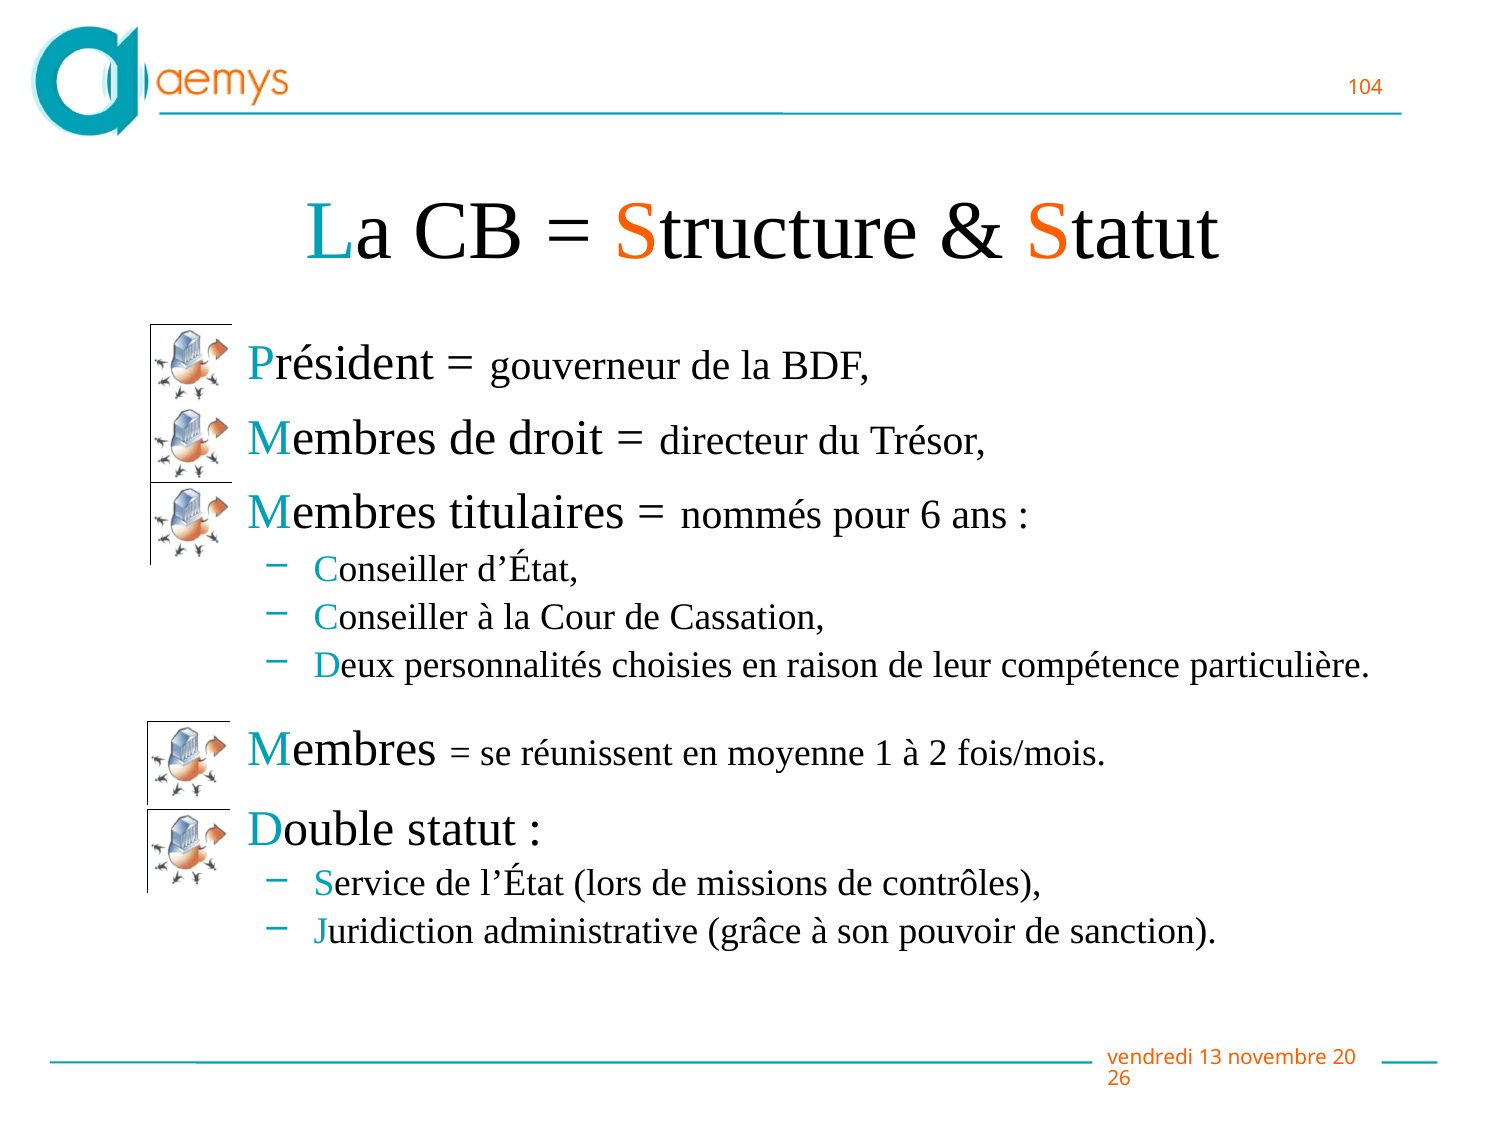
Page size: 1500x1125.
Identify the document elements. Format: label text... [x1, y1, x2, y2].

picture [147, 809, 231, 893]
list Président = gouverneur de la BDF, Membres de droit = directeur du Trésor, Membres titulaires = nommés pour 6 ans : Conseiller d’État, Conseiller à la Cour de Cassation, Deux personnalités choisies en raison de leur compétence particulière. Membres = se réunissent en moyenne 1 à 2 fois/mois. Double statut : Service de l’État (lors de missions de contrôles), Juridiction administrative (grâce à son pouvoir de sanction). [176, 321, 1427, 1023]
title La CB = Structure & Statut [112, 137, 1413, 313]
picture [147, 721, 231, 805]
picture [149, 324, 233, 566]
picture [29, 24, 290, 138]
